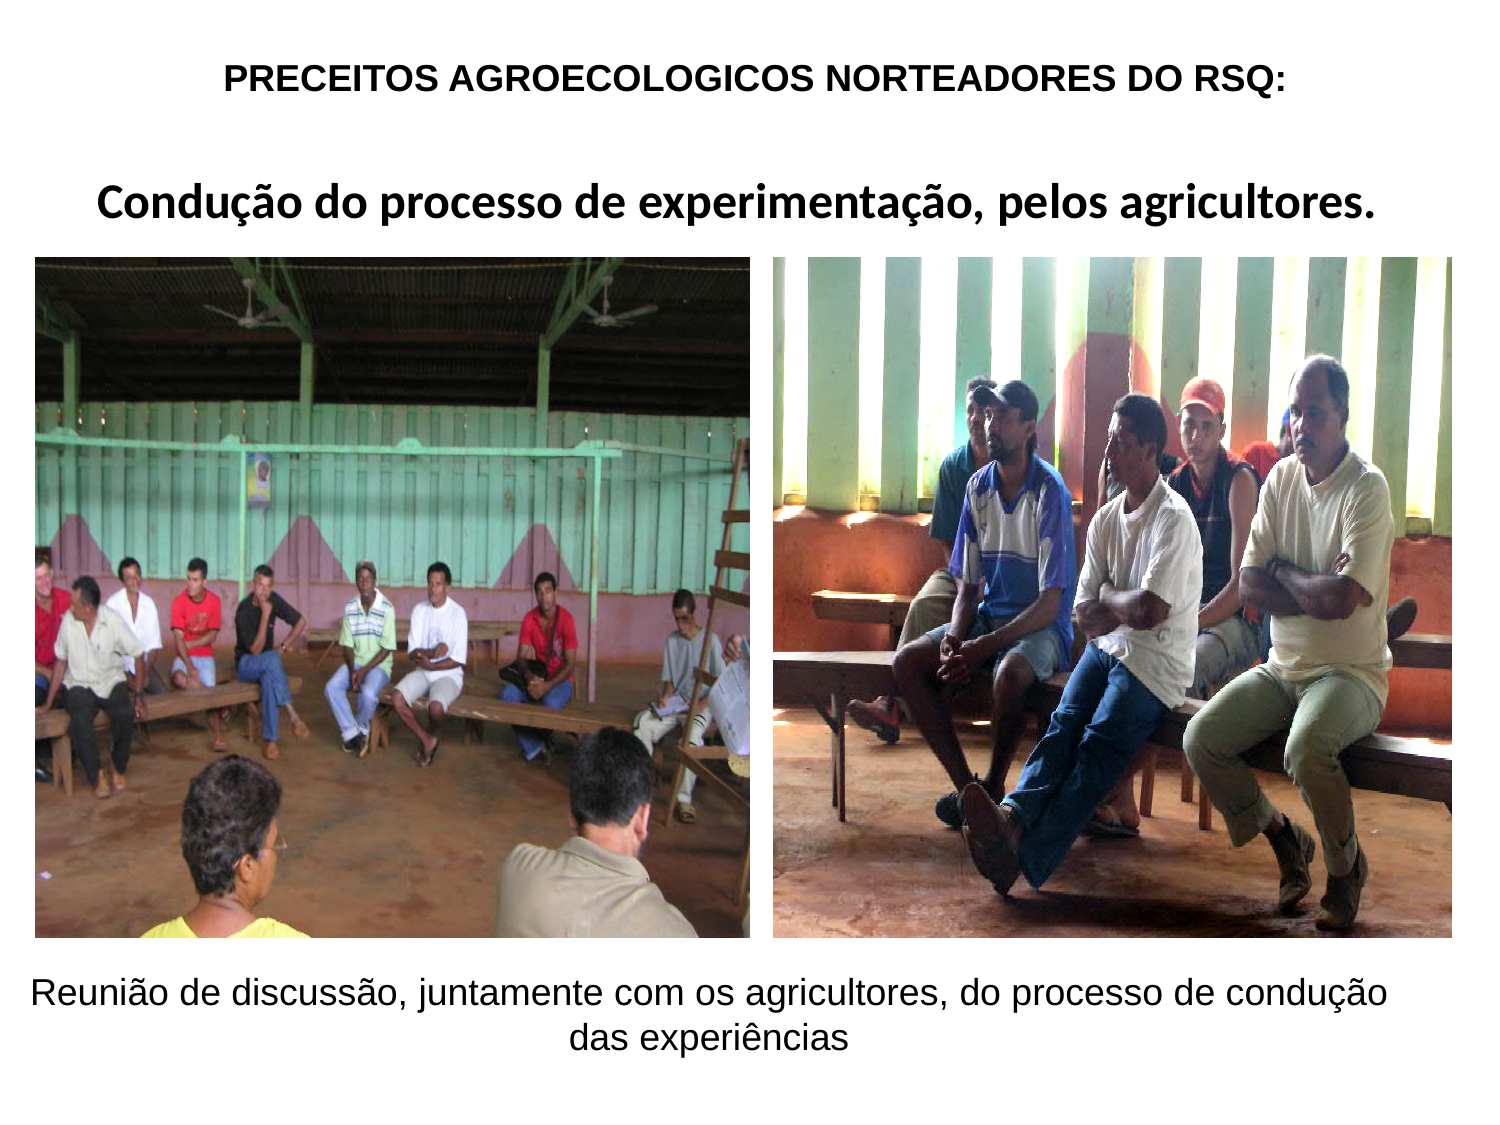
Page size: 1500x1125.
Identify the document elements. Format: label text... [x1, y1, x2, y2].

picture [34, 257, 751, 938]
text_box PRECEITOS AGROECOLOGICOS NORTEADORES DO RSQ: [58, 46, 1453, 107]
text_box Reunião de discussão, juntamente com os agricultores, do processo de condução das experiências [0, 960, 1418, 1066]
picture [773, 257, 1452, 938]
title Condução do processo de experimentação, pelos agricultores. [81, 93, 1461, 223]
